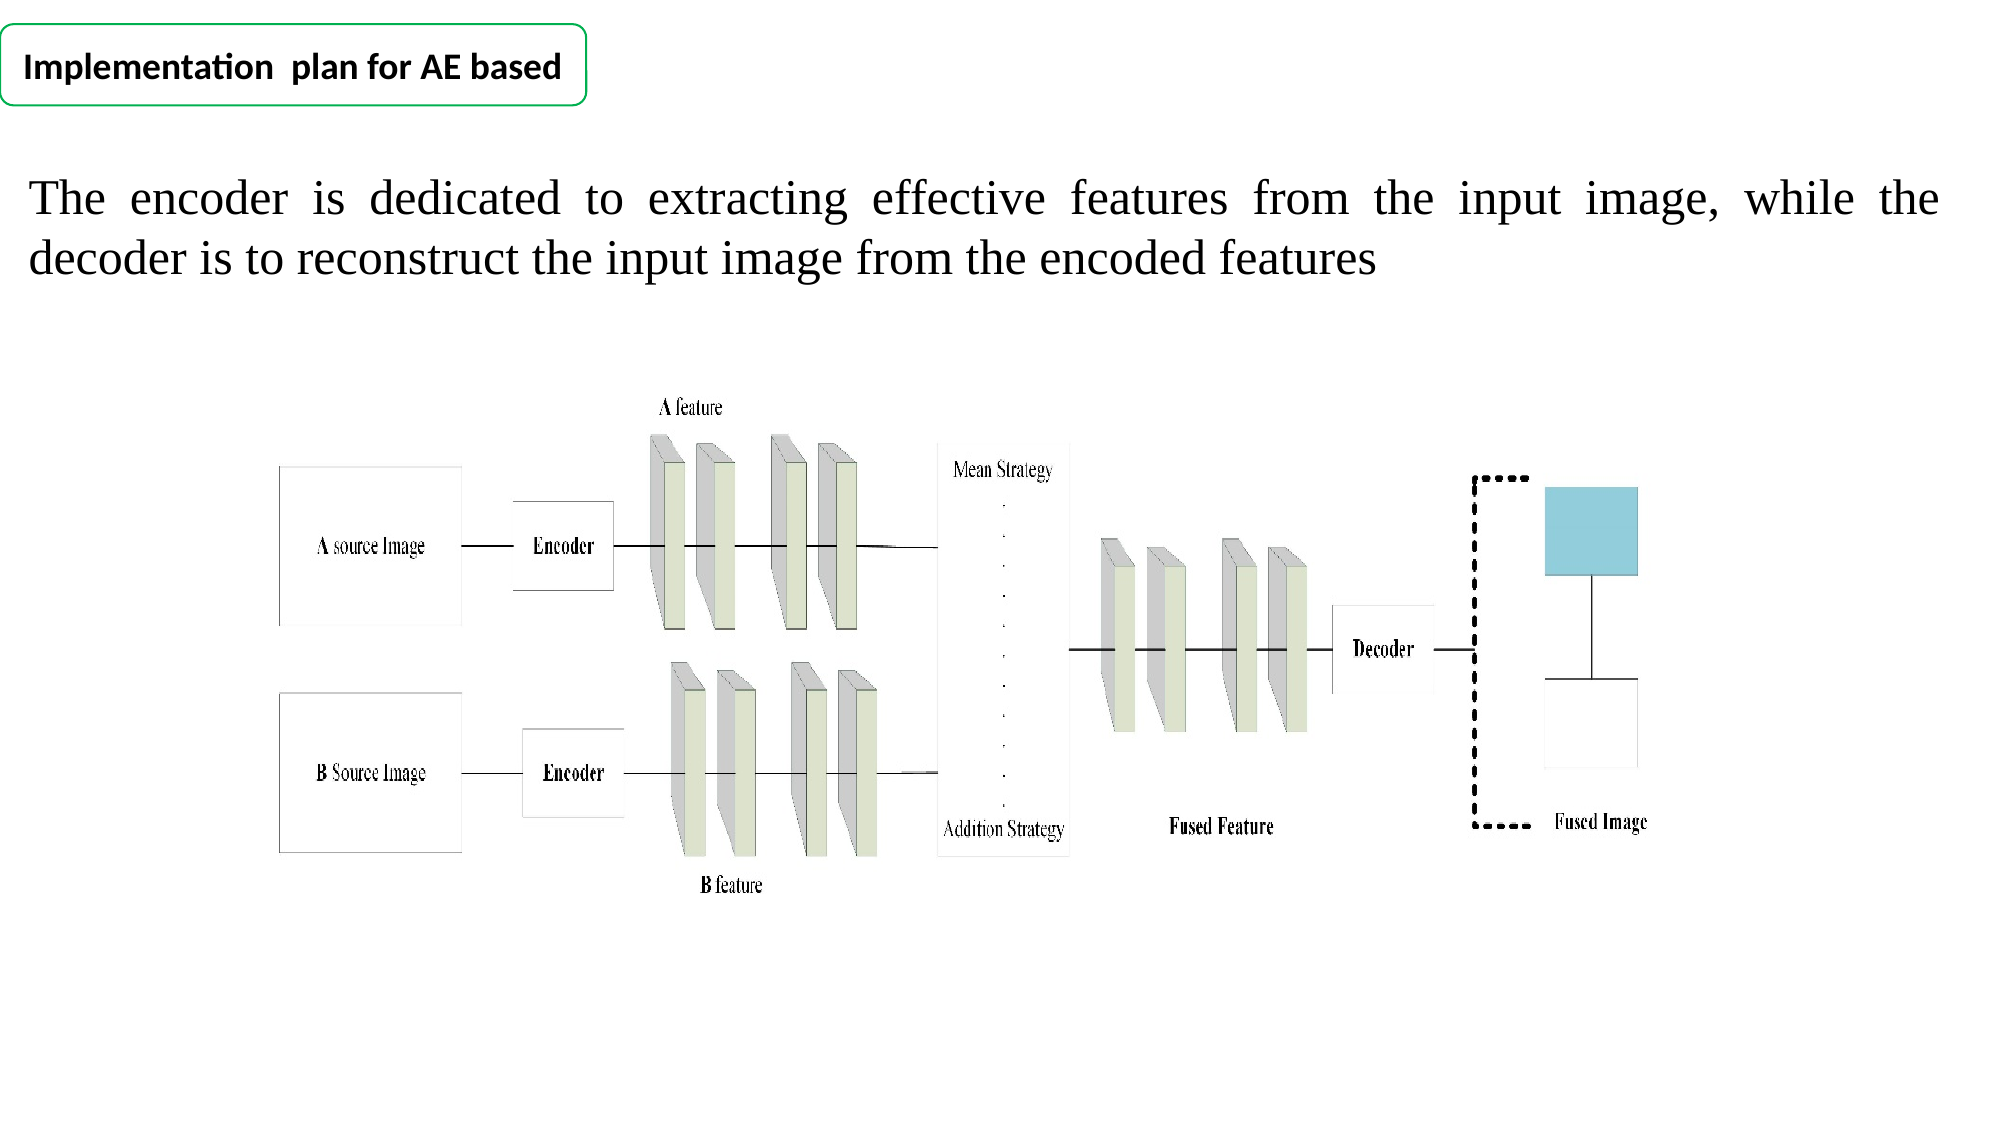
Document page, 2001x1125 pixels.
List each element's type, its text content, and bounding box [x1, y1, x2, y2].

text_box Implementation plan for AE based [0, 23, 588, 107]
picture [279, 385, 1656, 913]
text_box The encoder is dedicated to extracting effective features from the input image, while the decoder is to reconstruct the input image from the encoded features [13, 157, 1957, 292]
